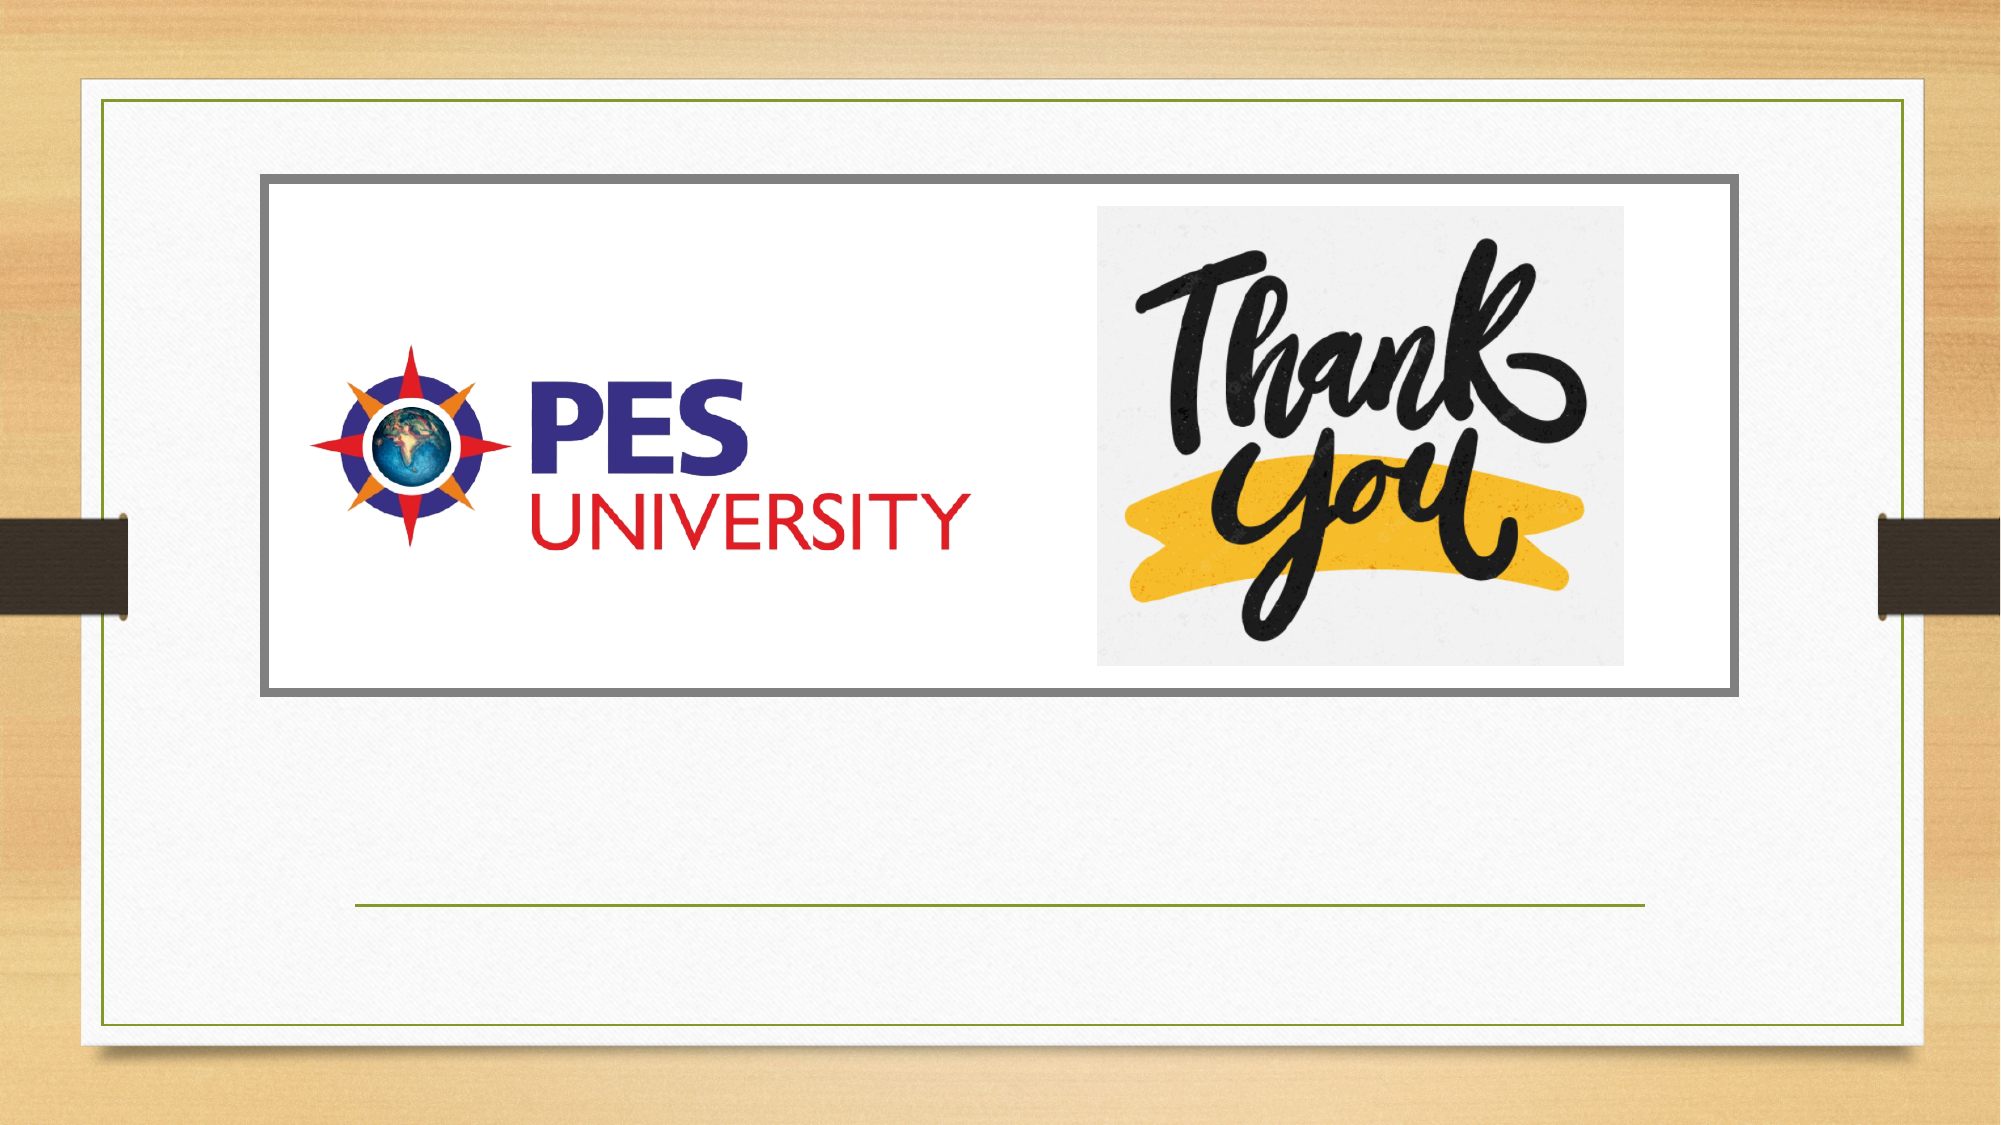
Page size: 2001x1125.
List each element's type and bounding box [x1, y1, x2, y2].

text_box [0, 0, 2000, 1125]
picture [1097, 205, 1624, 666]
picture [291, 310, 988, 562]
